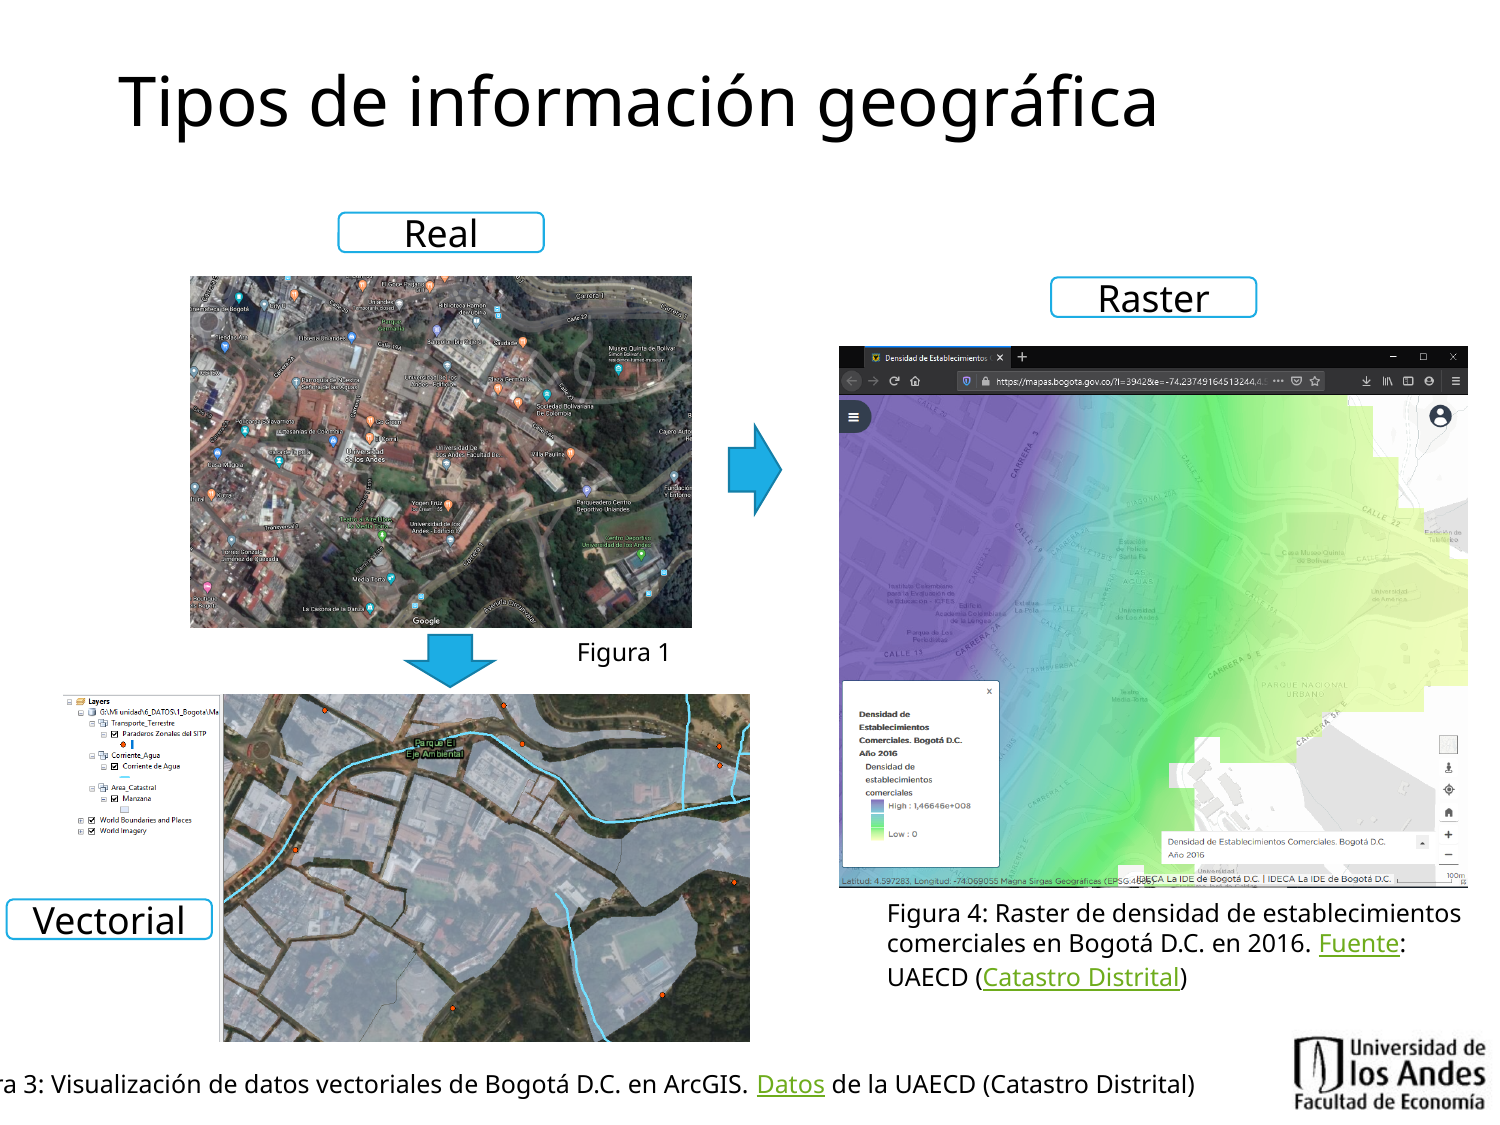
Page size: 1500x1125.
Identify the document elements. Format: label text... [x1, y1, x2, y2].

text_box Figura 1 [562, 629, 687, 675]
title Tipos de información geográfica [103, 59, 1397, 278]
text_box [402, 633, 498, 689]
text_box Real [337, 211, 545, 254]
text_box Figura 3: Visualización de datos vectoriales de Bogotá D.C. en ArcGIS. Datos de la UAECD (Catastro Distrital) [0, 1061, 1211, 1110]
text_box Vectorial [5, 898, 62, 941]
text_box [727, 422, 783, 518]
picture [0, 0, 1500, 1125]
text_box Figura 4: Raster de densidad de establecimientos comerciales en Bogotá D.C. en 2016. Fuente: UAECD (Catastro Distrital) [872, 890, 1479, 1004]
text_box Raster [1050, 276, 1258, 318]
